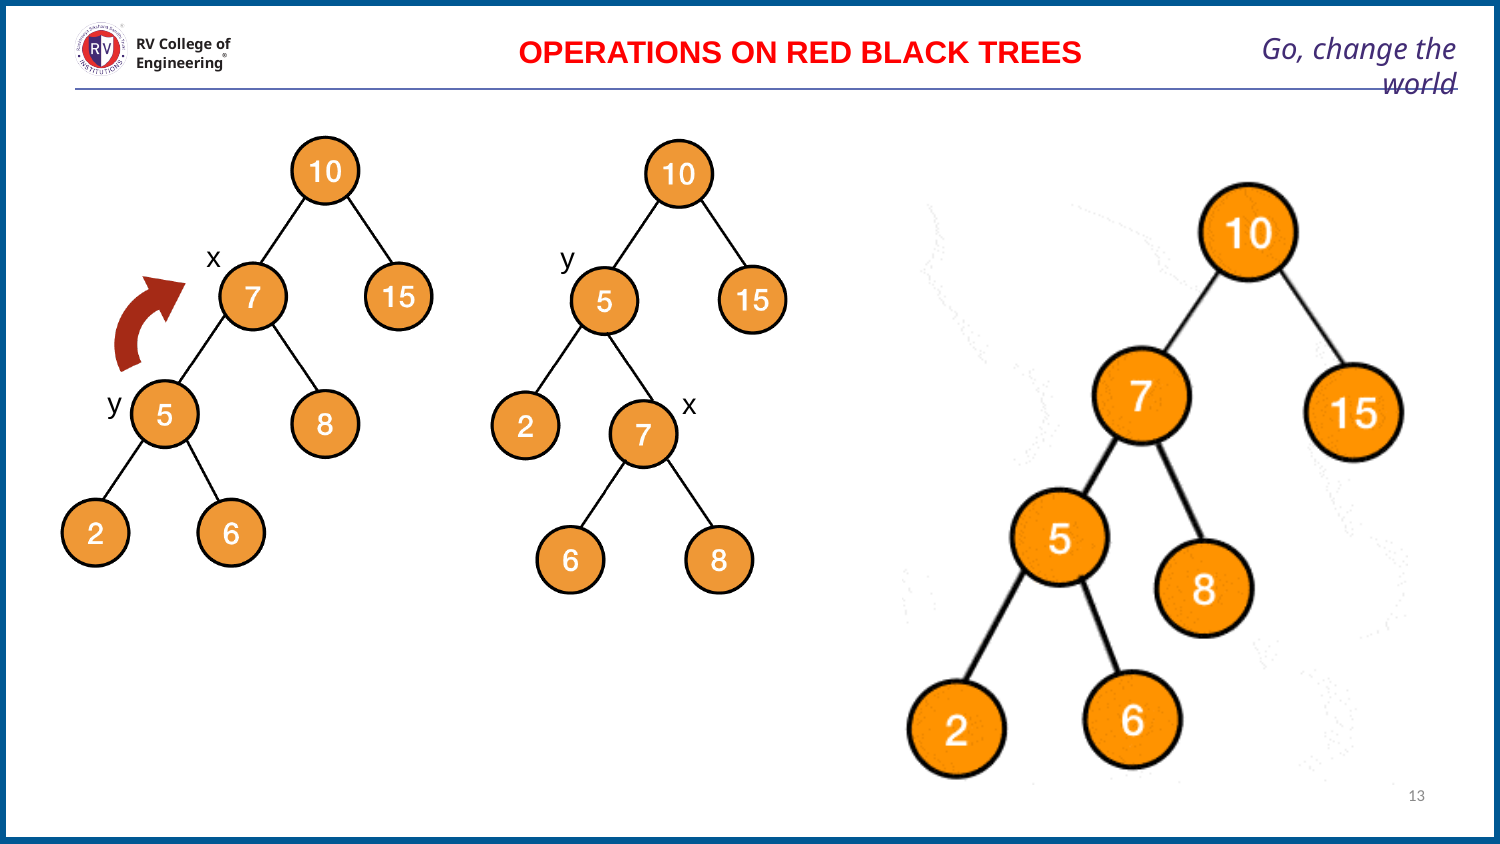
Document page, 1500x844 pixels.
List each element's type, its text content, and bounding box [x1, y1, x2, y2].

picture [902, 178, 1408, 785]
picture [60, 135, 788, 596]
slide_number 13 [1080, 784, 1426, 844]
text_box RV College of Engineering [136, 32, 239, 71]
text_box [0, 0, 1500, 844]
text_box [74, 22, 128, 76]
text_box OPERATIONS ON RED BLACK TREES [481, 25, 1120, 77]
title Go, change the world [1182, 30, 1457, 172]
